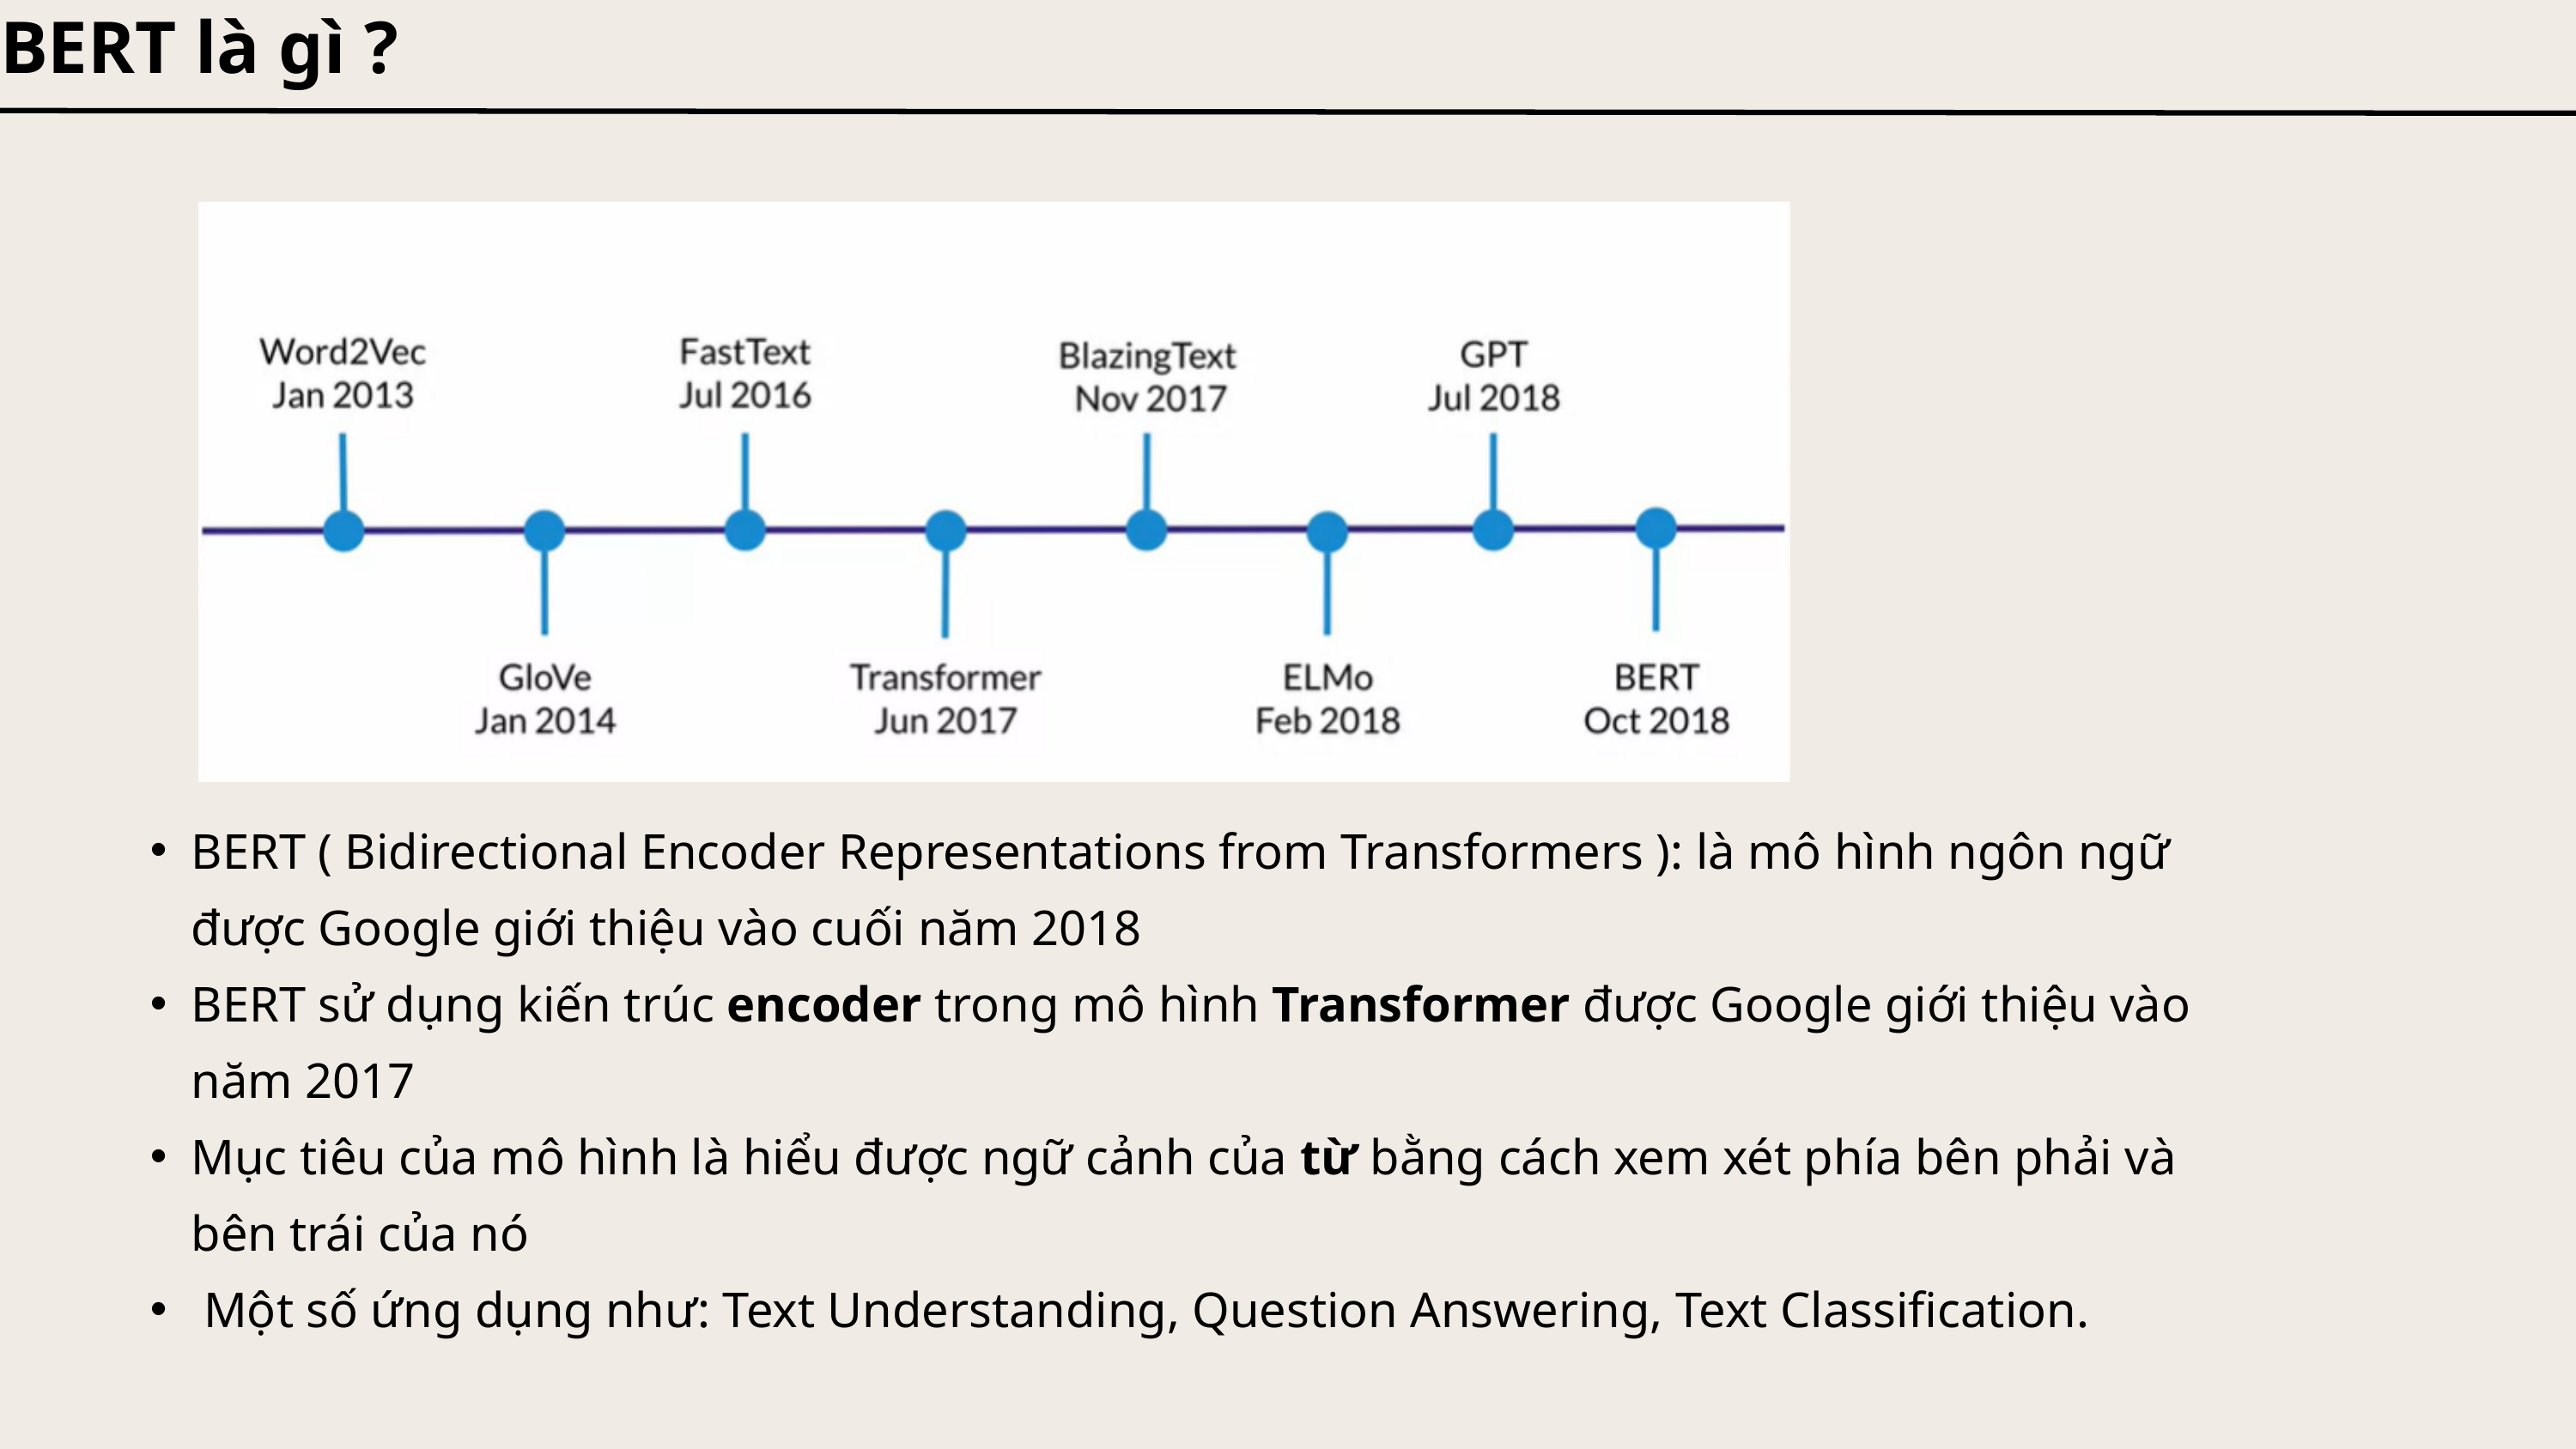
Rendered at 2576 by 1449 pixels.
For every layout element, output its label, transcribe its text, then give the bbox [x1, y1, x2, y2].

text_box [197, 202, 1790, 782]
text_box BERT là gì ? [0, 0, 1675, 88]
text_box BERT ( Bidirectional Encoder Representations from Transformers ): là mô hình ngôn ngữ được Google giới thiệu vào cuối năm 2018 BERT sử dụng kiến trúc encoder trong mô hình Transformer được Google giới thiệu vào năm 2017 Mục tiêu của mô hình là hiểu được ngữ cảnh của từ bằng cách xem xét phía bên phải và bên trái của nó Một số ứng dụng như: Text Understanding, Question Answering, Text Classification. [109, 802, 2233, 1337]
